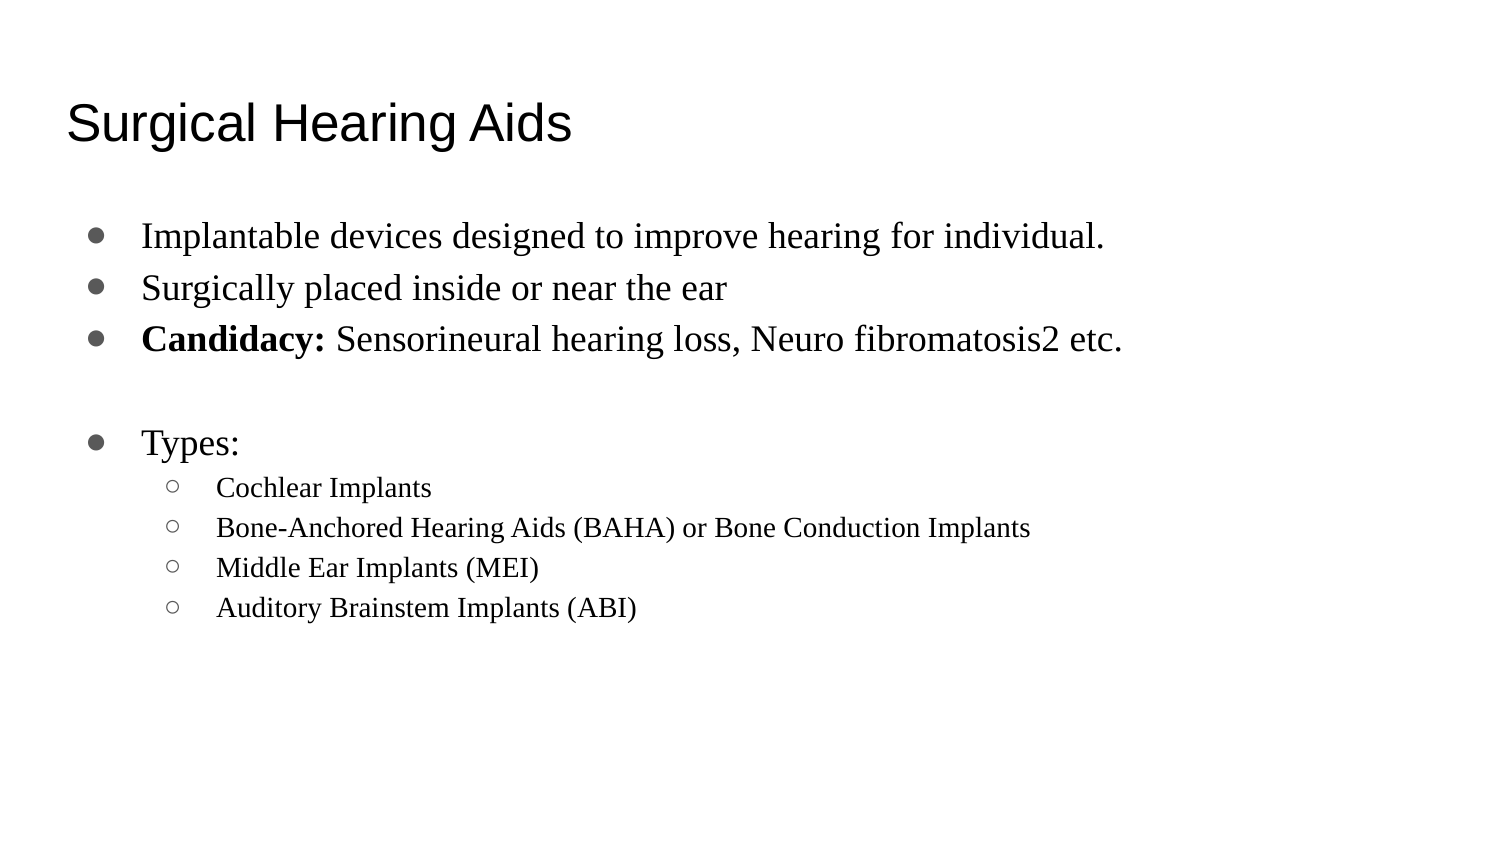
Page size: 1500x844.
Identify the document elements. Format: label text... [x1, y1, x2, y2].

title Surgical Hearing Aids [51, 72, 1449, 167]
list Implantable devices designed to improve hearing for individual. Surgically placed inside or near the ear Candidacy: Sensorineural hearing loss, Neuro fibromatosis2 etc. Types: Cochlear Implants Bone-Anchored Hearing Aids (BAHA) or Bone Conduction Implants Middle Ear Implants (MEI) Auditory Brainstem Implants (ABI) [51, 189, 1449, 750]
